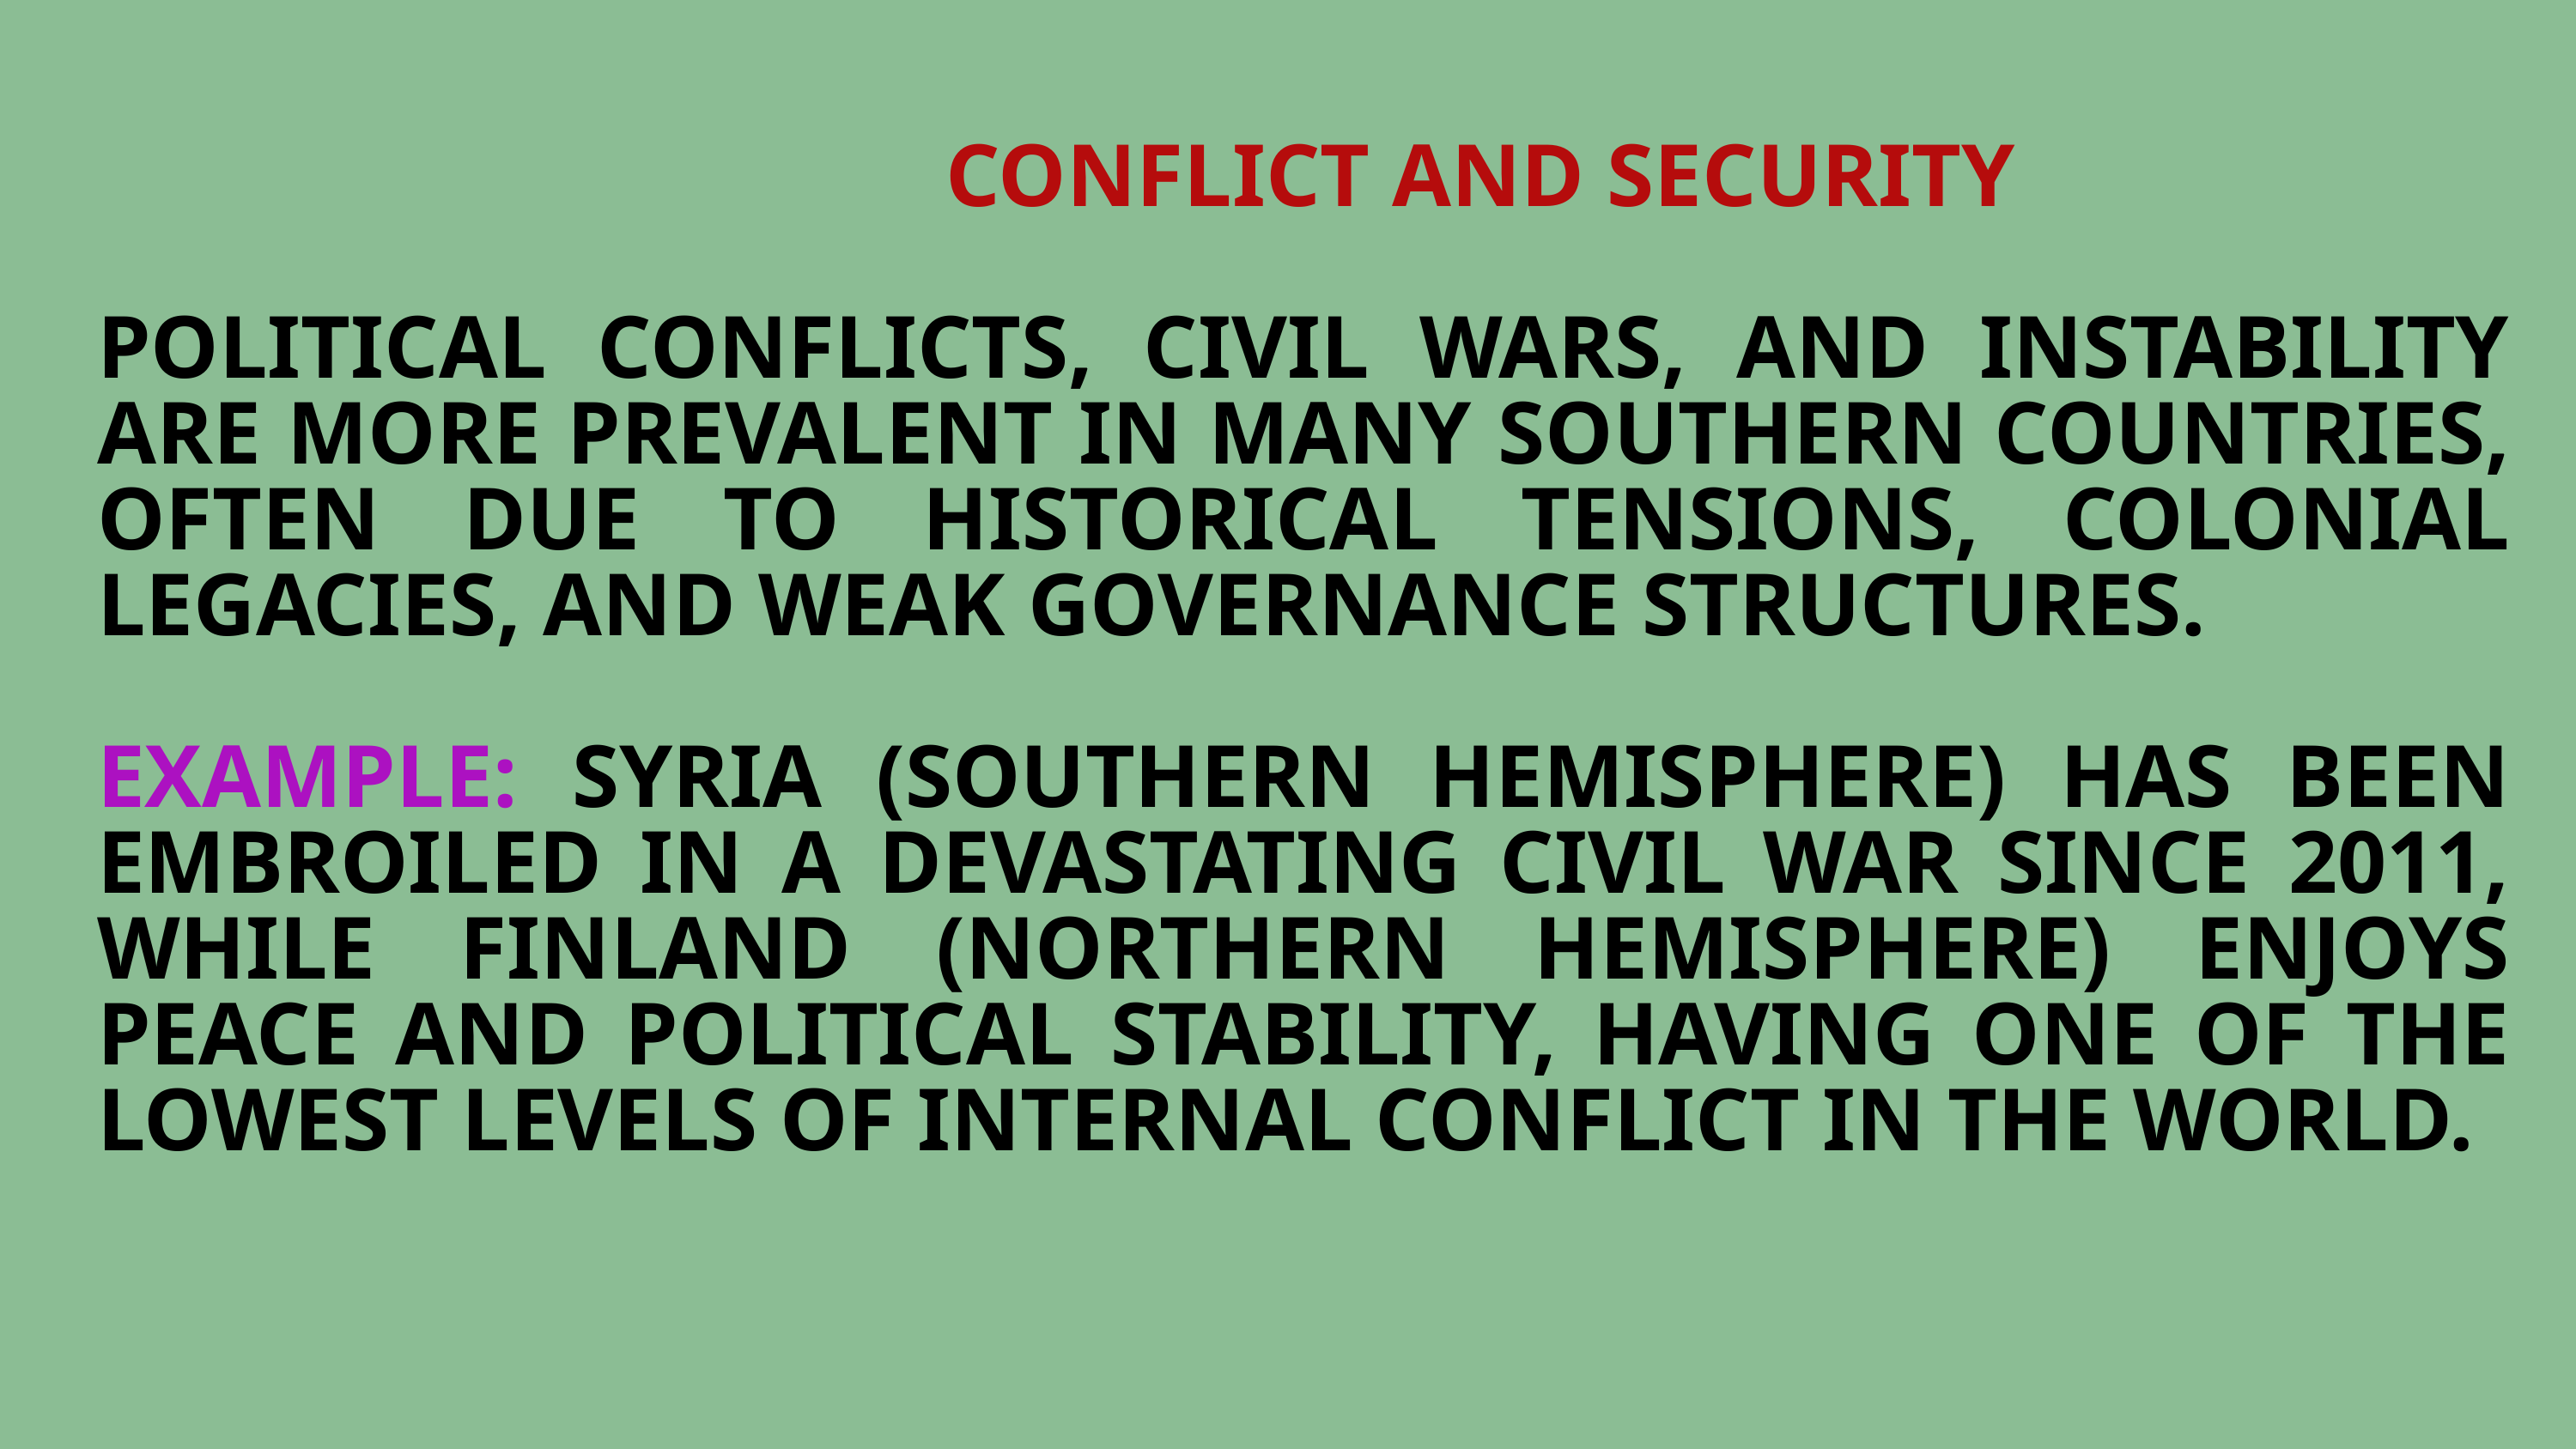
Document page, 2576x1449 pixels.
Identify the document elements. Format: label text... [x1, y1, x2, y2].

text_box CONFLICT AND SECURITY POLITICAL CONFLICTS, CIVIL WARS, AND INSTABILITY ARE MORE PREVALENT IN MANY SOUTHERN COUNTRIES, OFTEN DUE TO HISTORICAL TENSIONS, COLONIAL LEGACIES, AND WEAK GOVERNANCE STRUCTURES. EXAMPLE: SYRIA (SOUTHERN HEMISPHERE) HAS BEEN EMBROILED IN A DEVASTATING CIVIL WAR SINCE 2011, WHILE FINLAND (NORTHERN HEMISPHERE) ENJOYS PEACE AND POLITICAL STABILITY, HAVING ONE OF THE LOWEST LEVELS OF INTERNAL CONFLICT IN THE WORLD. [97, 137, 2512, 1168]
